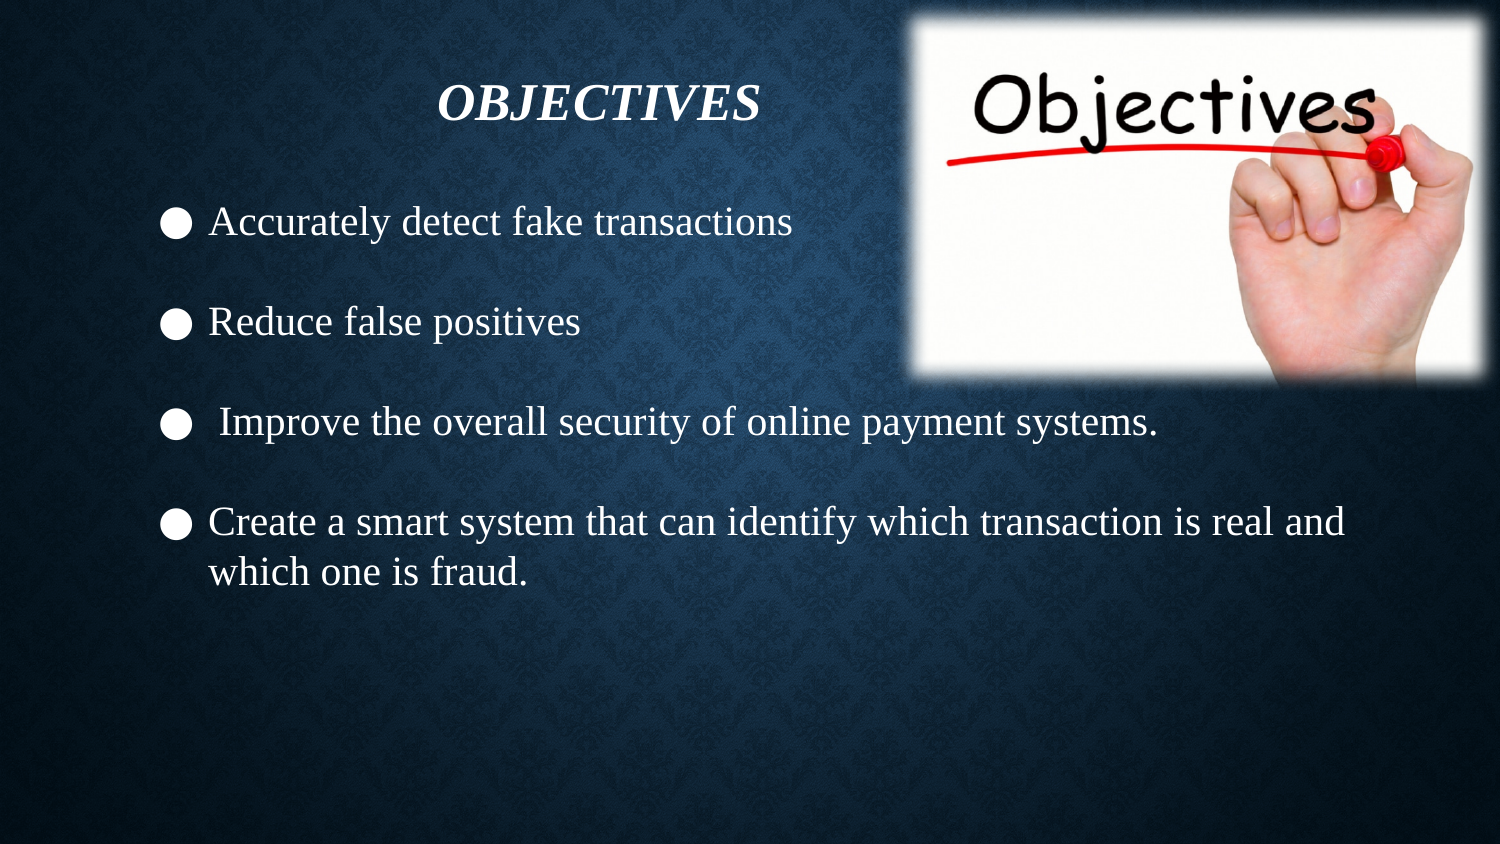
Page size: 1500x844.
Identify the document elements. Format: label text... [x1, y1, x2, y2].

picture [892, 0, 1500, 395]
title Objectives [0, 59, 885, 154]
list Accurately detect fake transactions Reduce false positives Improve the overall security of online payment systems. Create a smart system that can identify which transaction is real and which one is fraud. [118, 178, 1441, 790]
